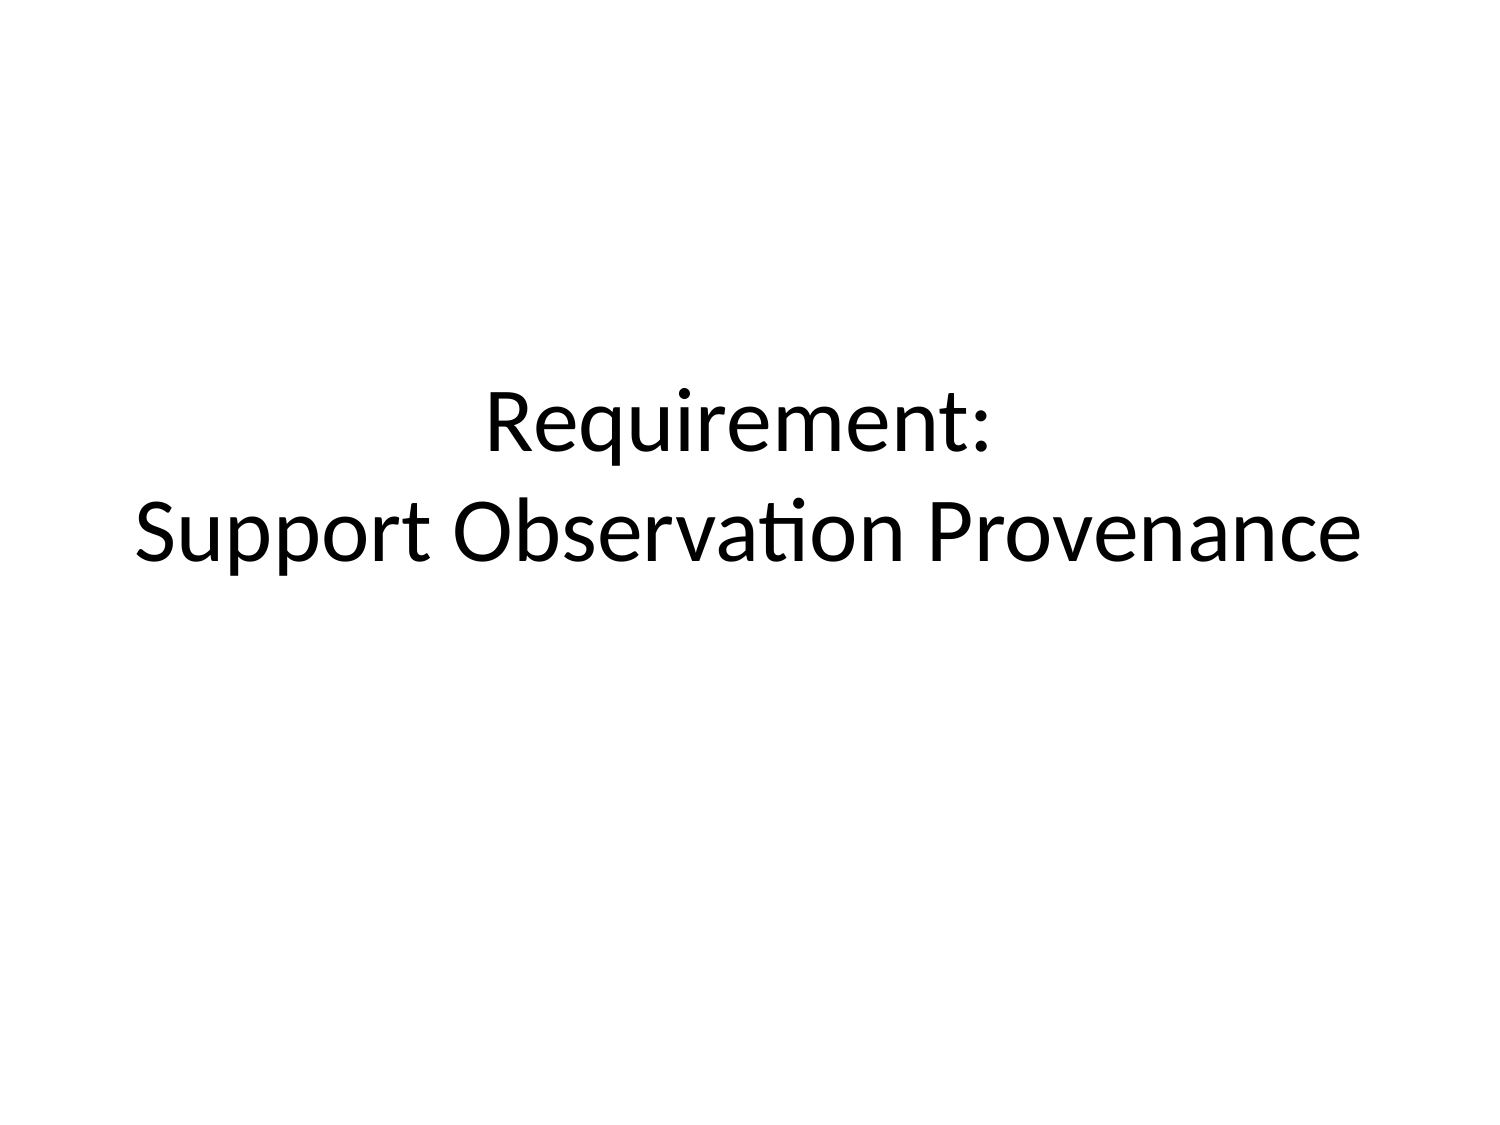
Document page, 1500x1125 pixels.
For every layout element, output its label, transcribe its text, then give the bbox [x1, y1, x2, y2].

title Requirement: Support Observation Provenance [112, 349, 1388, 591]
